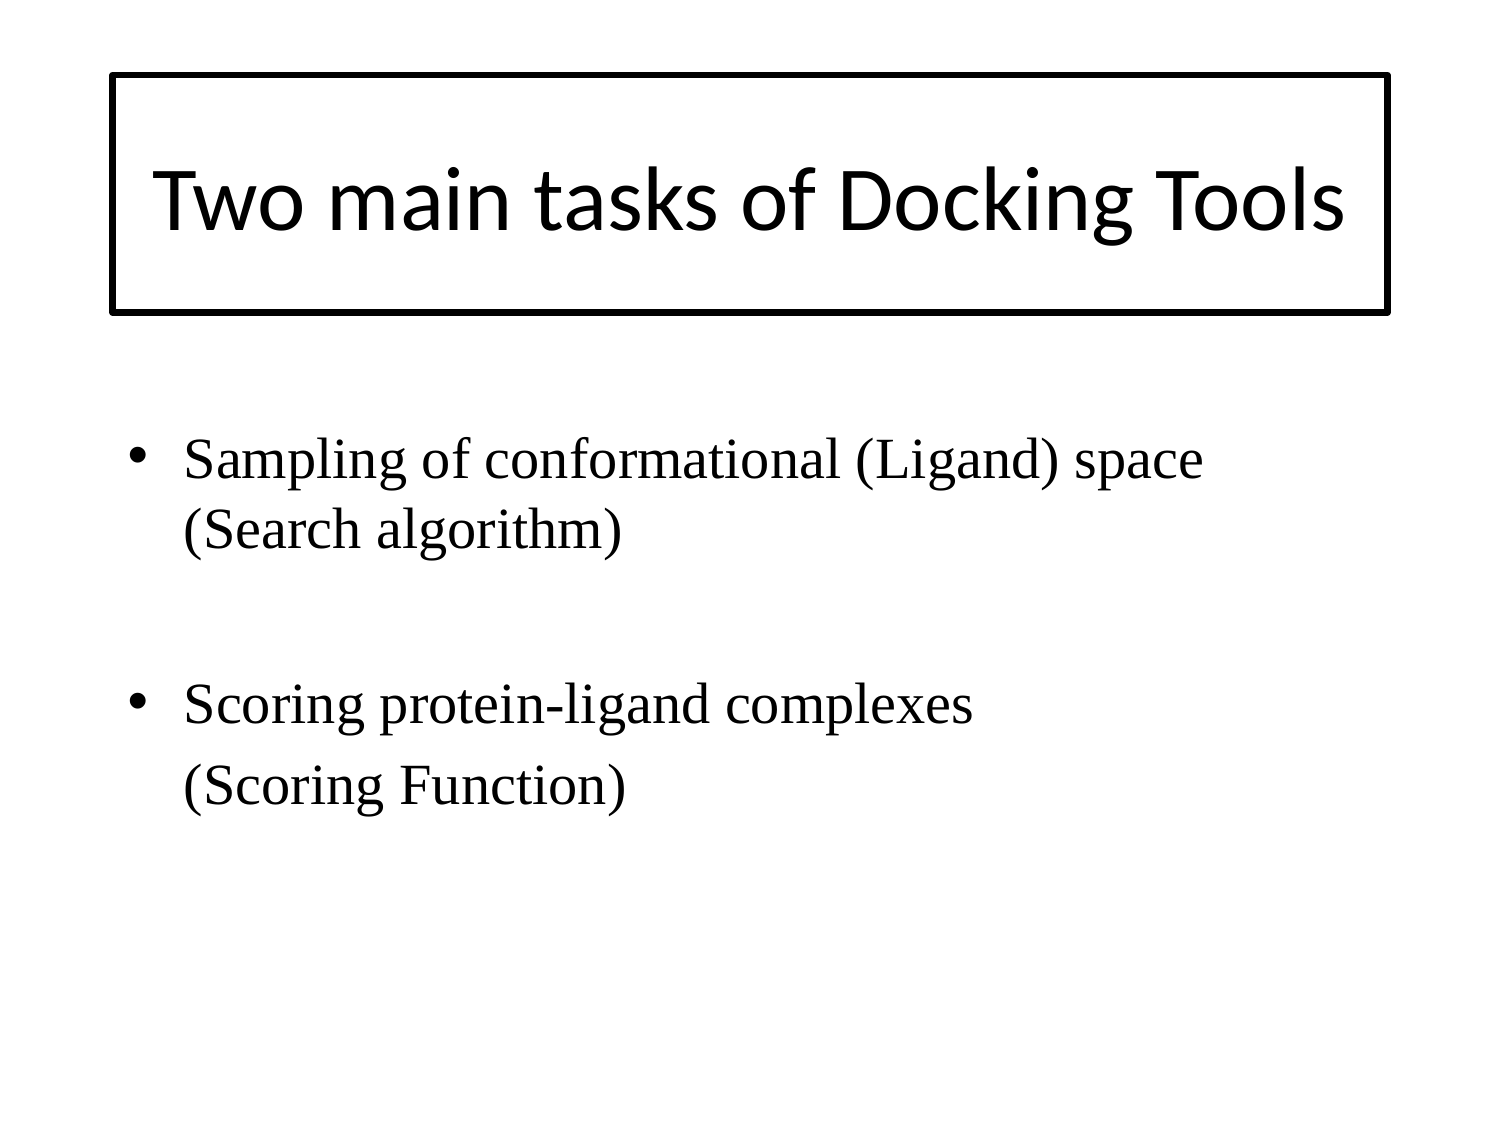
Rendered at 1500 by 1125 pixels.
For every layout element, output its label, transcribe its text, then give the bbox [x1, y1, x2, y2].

list Sampling of conformational (Ligand) space (Search algorithm) Scoring protein-ligand complexes (Scoring Function) [112, 412, 1388, 1088]
title Two main tasks of Docking Tools [112, 75, 1388, 313]
